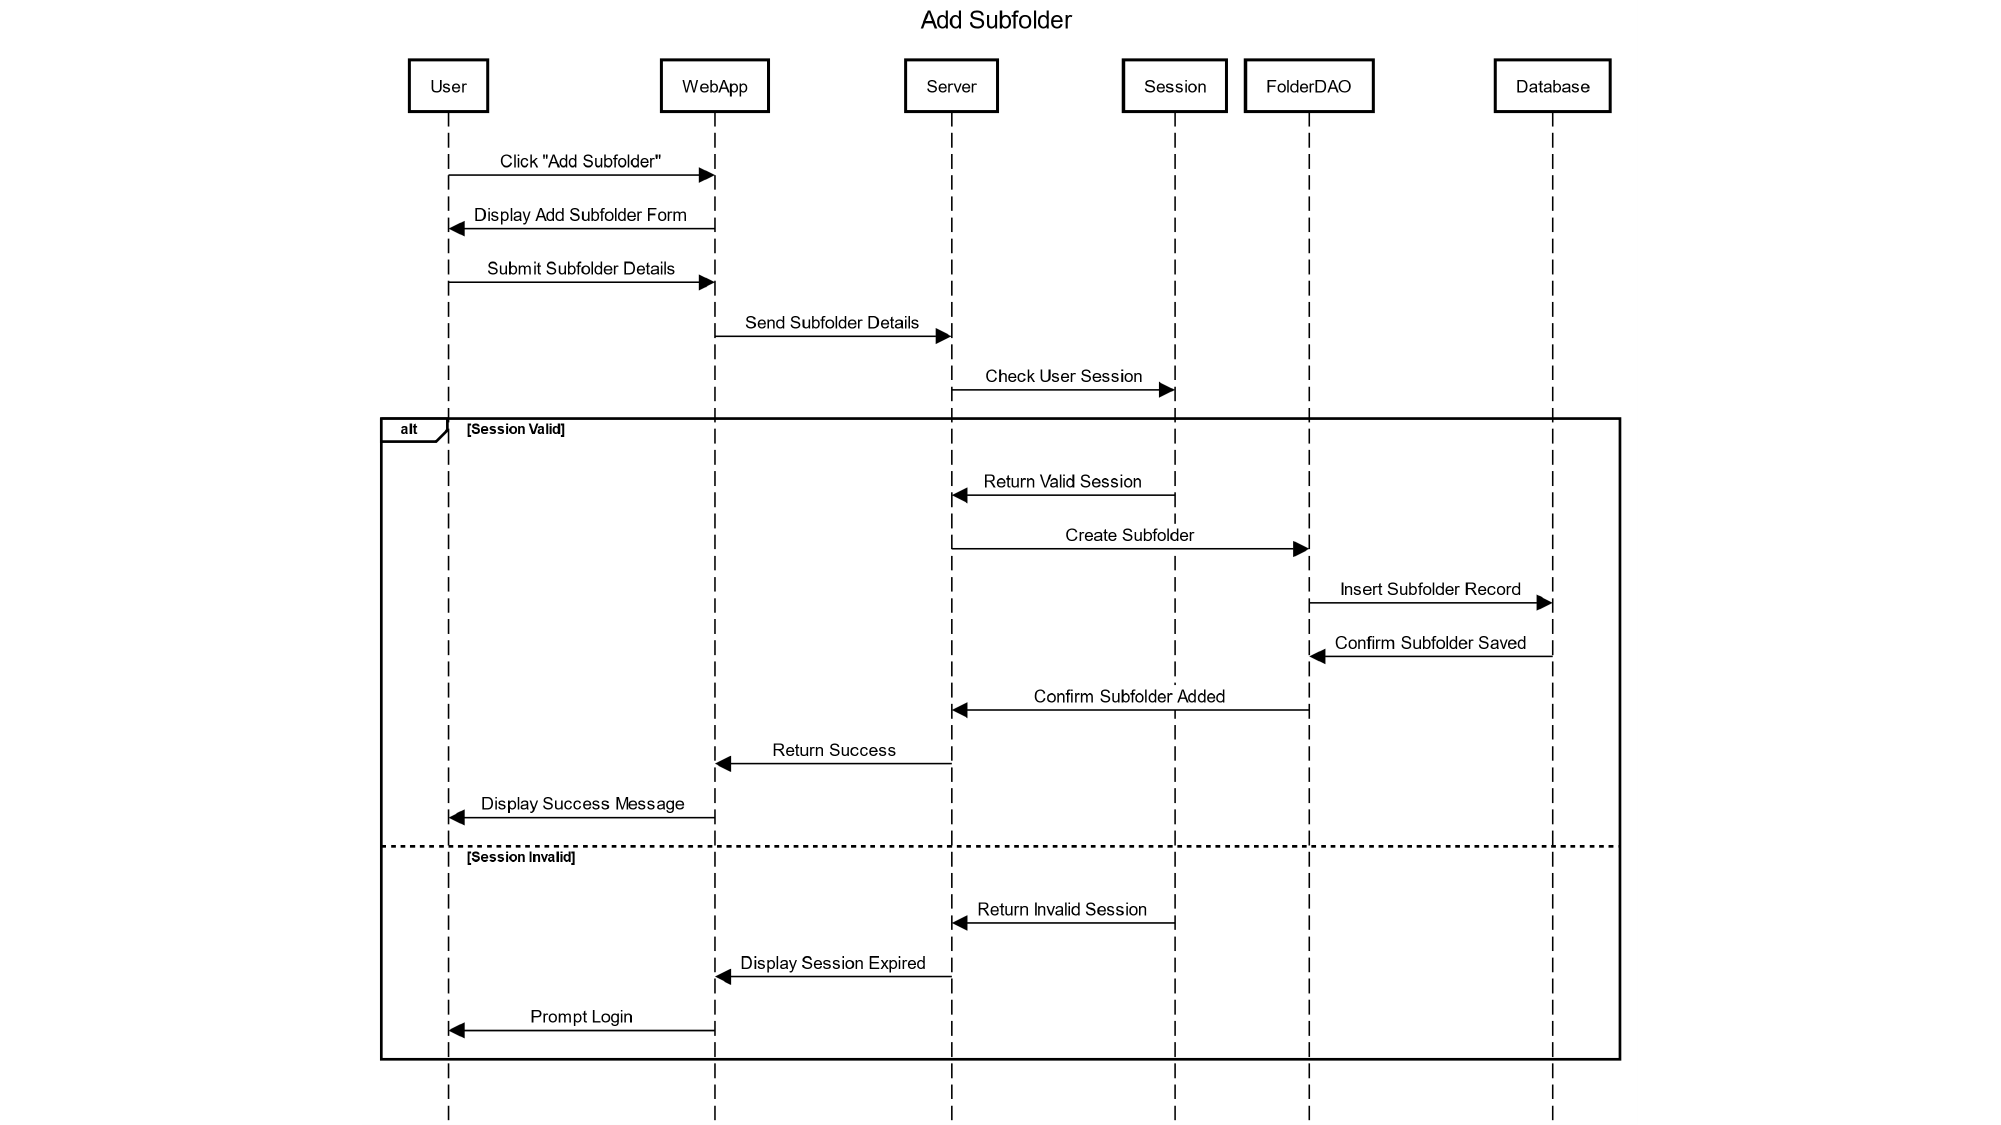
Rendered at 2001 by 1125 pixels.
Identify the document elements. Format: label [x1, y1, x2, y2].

picture [361, 0, 1639, 1125]
